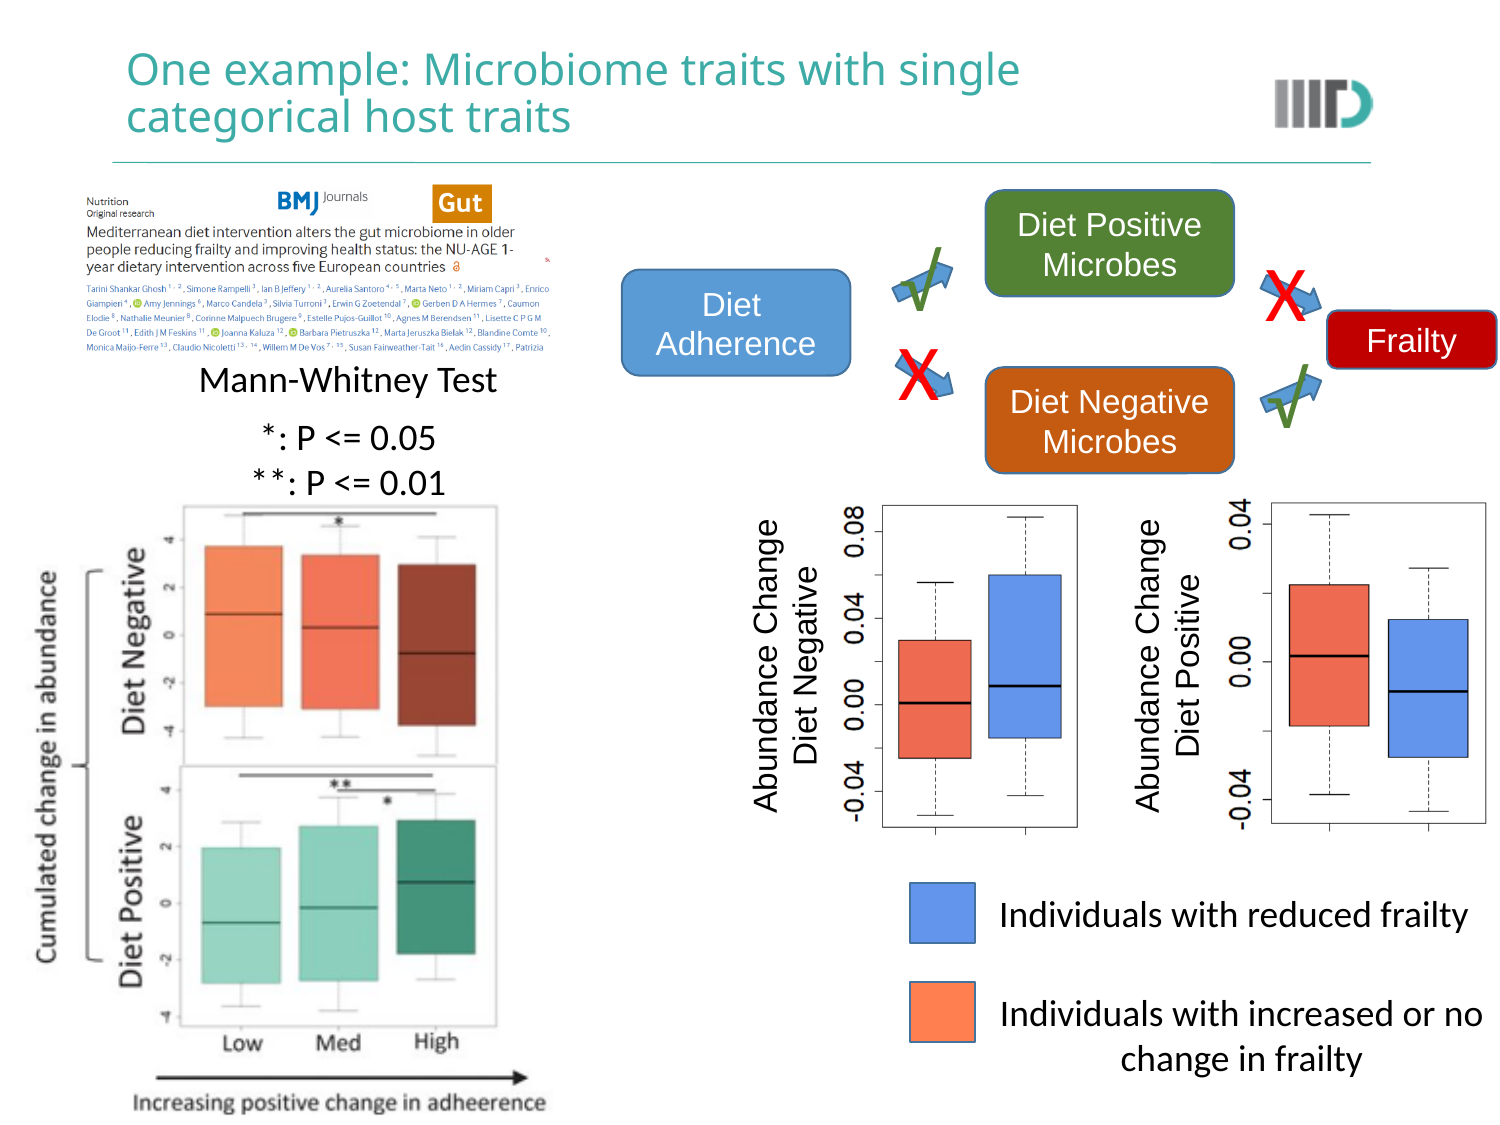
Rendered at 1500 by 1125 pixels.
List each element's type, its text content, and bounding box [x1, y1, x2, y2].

text_box √ [1244, 345, 1327, 452]
text_box Abundance Change Diet Negative [736, 504, 831, 829]
text_box Individuals with increased or no change in frailty [983, 981, 1500, 1087]
text_box [909, 981, 976, 1043]
text_box Frailty [1326, 309, 1498, 370]
text_box Mann-Whitney Test [168, 364, 528, 405]
picture [831, 492, 1089, 844]
picture [1214, 492, 1500, 844]
text_box Individuals with reduced frailty [976, 882, 1493, 943]
text_box √ [878, 225, 961, 335]
text_box Diet Negative Microbes [984, 366, 1236, 475]
text_box X [1244, 235, 1327, 345]
text_box X [878, 335, 961, 425]
text_box [909, 882, 976, 944]
text_box Abundance Change Diet Positive [1118, 504, 1213, 829]
text_box Diet Adherence [620, 268, 852, 377]
picture [25, 458, 566, 1120]
picture [83, 182, 550, 364]
picture [1256, 67, 1388, 141]
text_box Diet Positive Microbes [984, 189, 1236, 298]
text_box *: P <= 0.05 **: P <= 0.01 [168, 405, 528, 458]
title One example: Microbiome traits with single categorical host traits [110, 39, 1235, 150]
